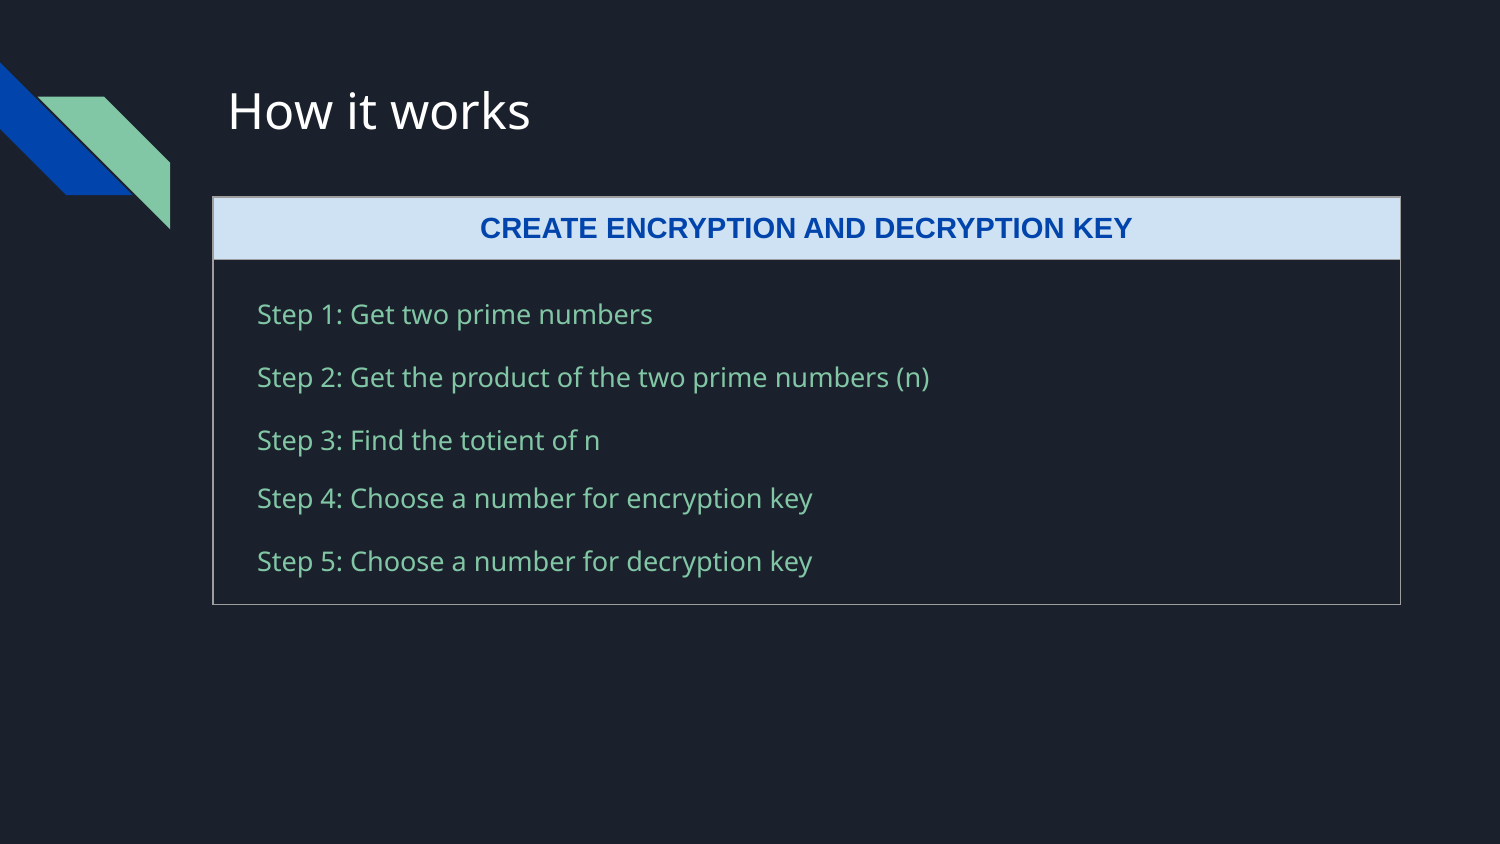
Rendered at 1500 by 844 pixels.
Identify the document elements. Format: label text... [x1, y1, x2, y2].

text_box Step 1: Get two prime numbers [242, 277, 1397, 340]
title How it works [212, 64, 1368, 196]
text_box Step 3: Find the totient of n [242, 403, 1397, 461]
table_header CREATE ENCRYPTION AND DECRYPTION KEY [214, 198, 1400, 259]
text_box Step 2: Get the product of the two prime numbers (n) [242, 340, 1397, 403]
text_box Step 5: Choose a number for decryption key [242, 524, 1397, 592]
table_cell [214, 260, 1400, 604]
text_box Step 4: Choose a number for encryption key [242, 461, 1397, 524]
